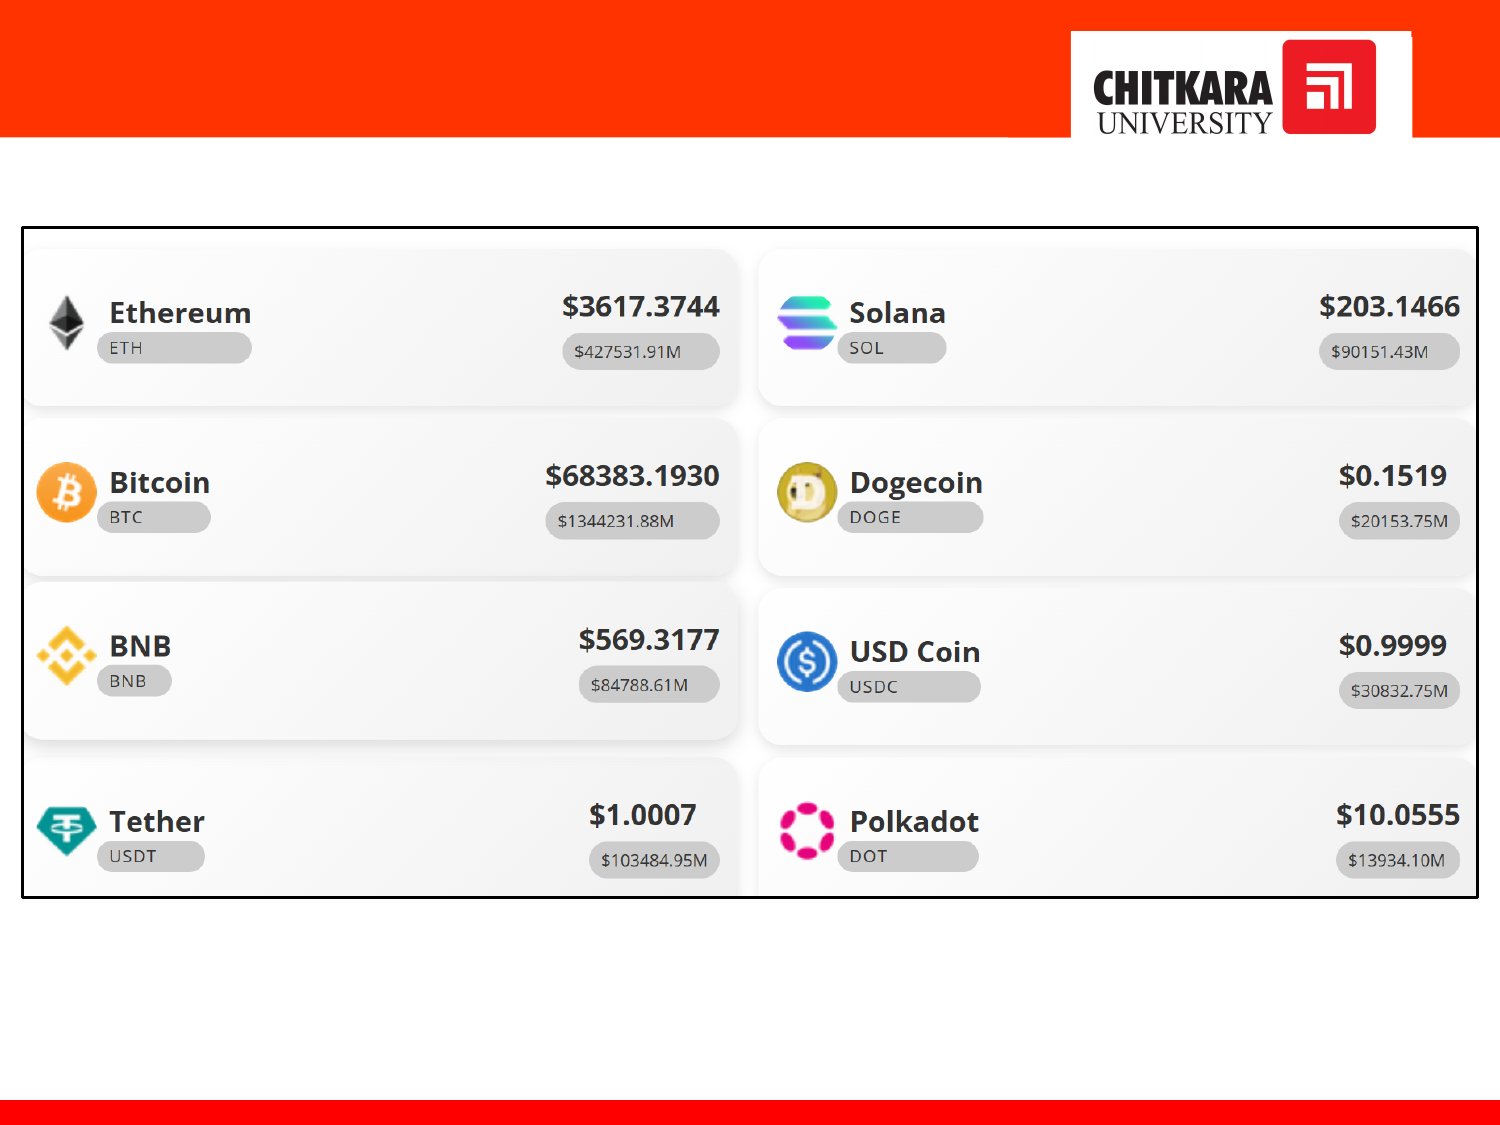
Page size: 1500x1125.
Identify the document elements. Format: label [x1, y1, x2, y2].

picture [1074, 37, 1391, 138]
picture [23, 228, 1477, 897]
